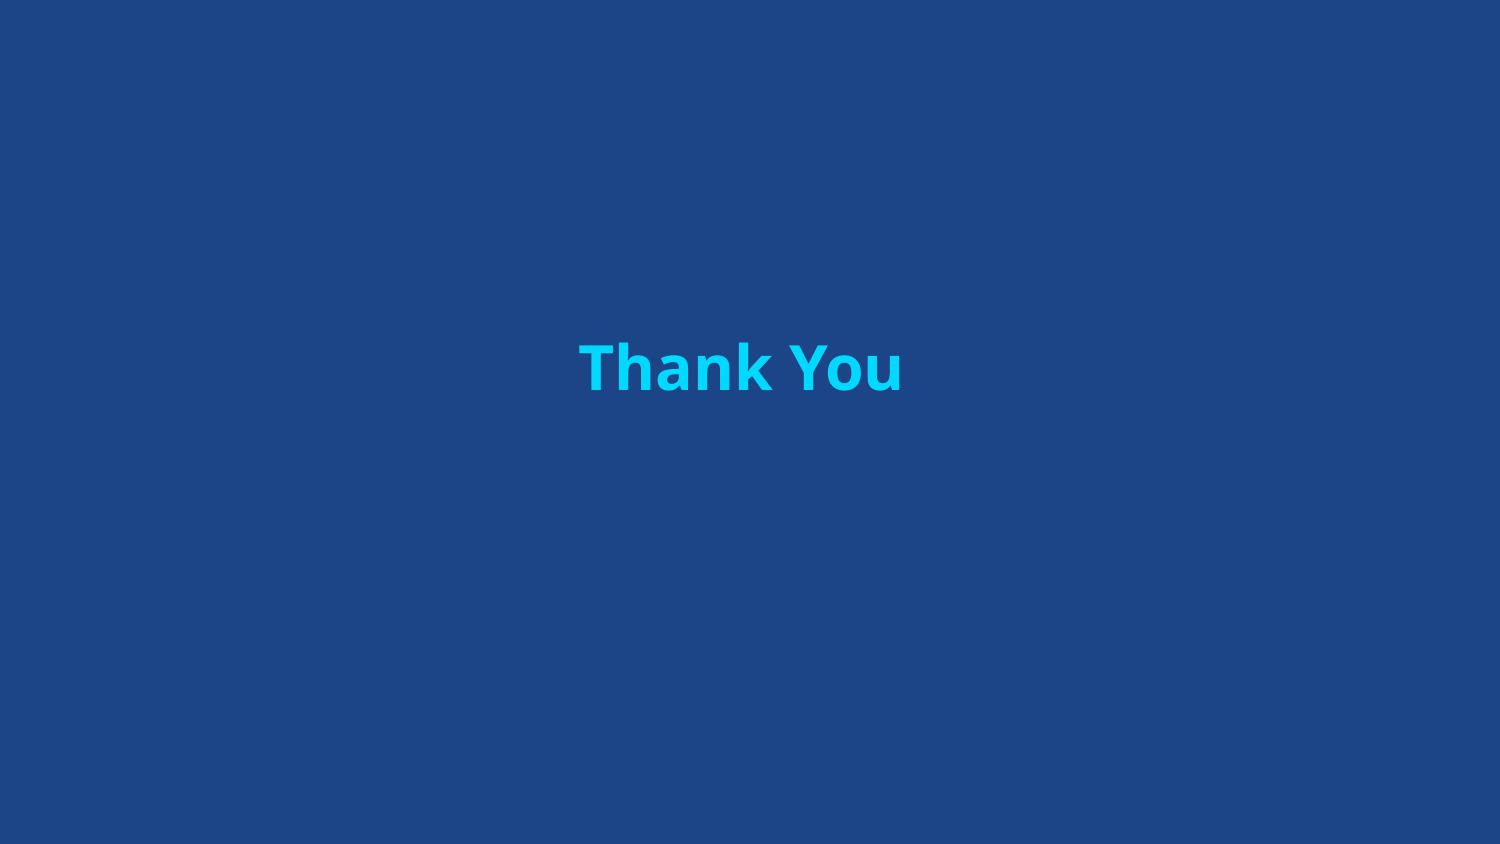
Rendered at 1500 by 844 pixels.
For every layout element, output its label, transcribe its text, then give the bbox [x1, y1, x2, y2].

list Thank You [51, 62, 1449, 744]
